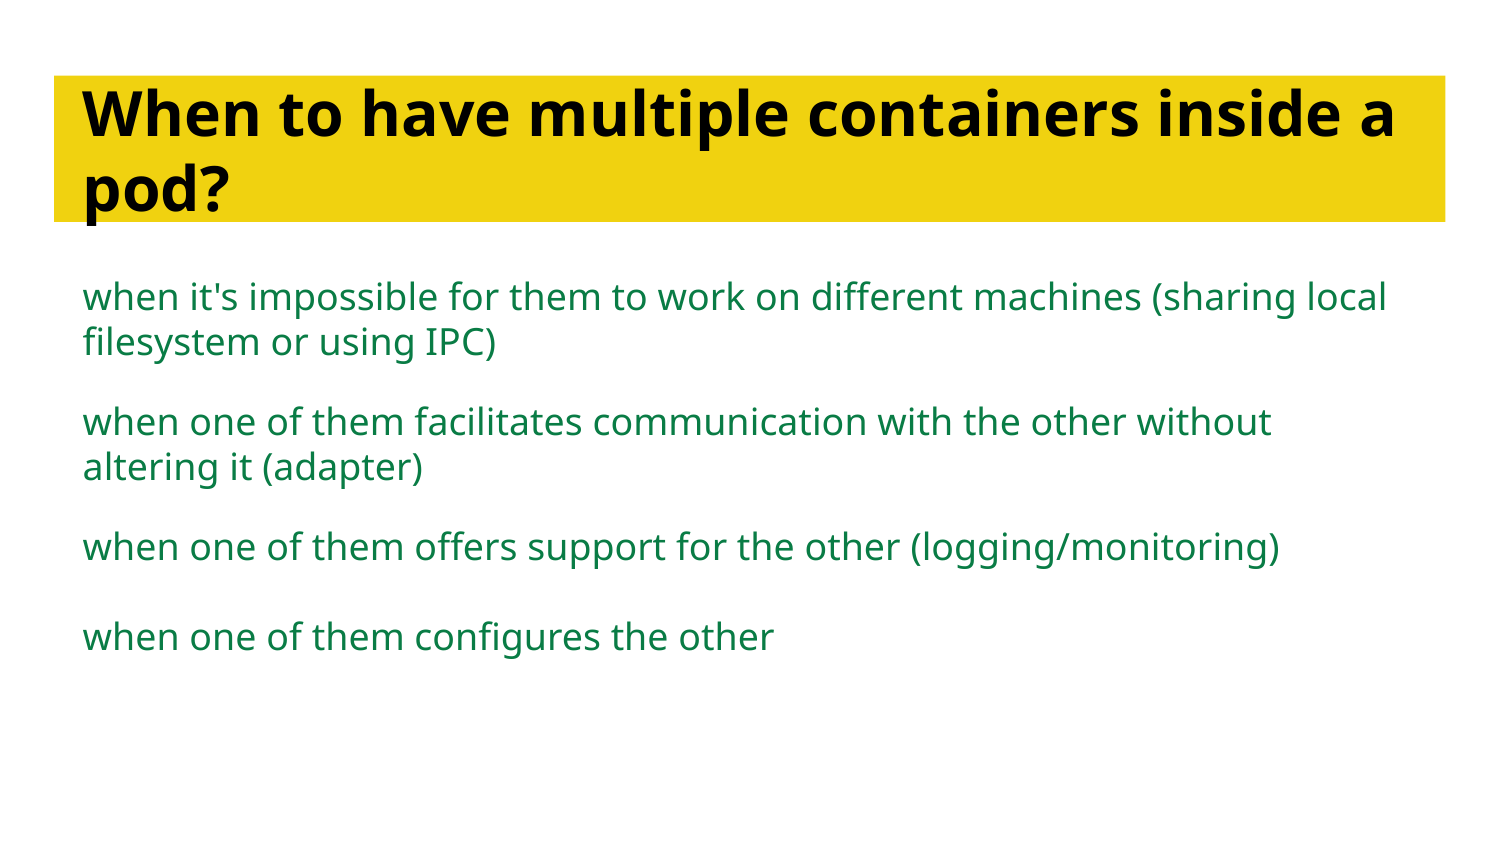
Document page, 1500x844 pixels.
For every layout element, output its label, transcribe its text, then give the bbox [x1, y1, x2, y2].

title When to have multiple containers inside a pod? [71, 86, 1429, 212]
text_box when it's impossible for them to work on different machines (sharing local filesystem or using IPC) when one of them facilitates communication with the other without altering it (adapter) when one of them offers support for the other (logging/monitoring) when one of them configures the other [71, 267, 1429, 666]
